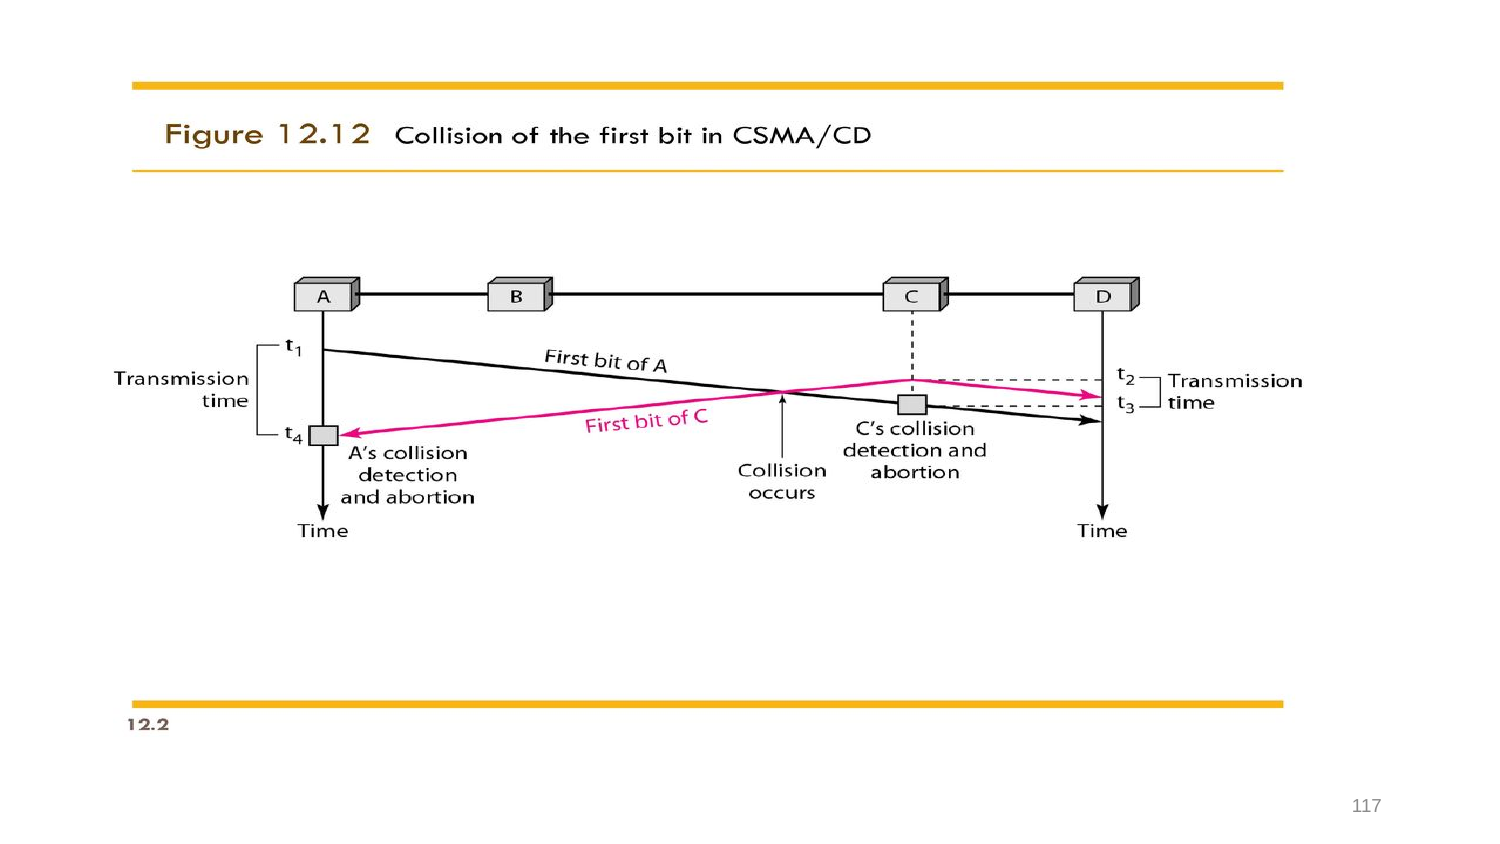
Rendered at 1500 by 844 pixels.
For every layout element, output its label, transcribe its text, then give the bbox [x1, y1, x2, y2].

slide_number 117 [1059, 782, 1397, 827]
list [113, 70, 1314, 766]
